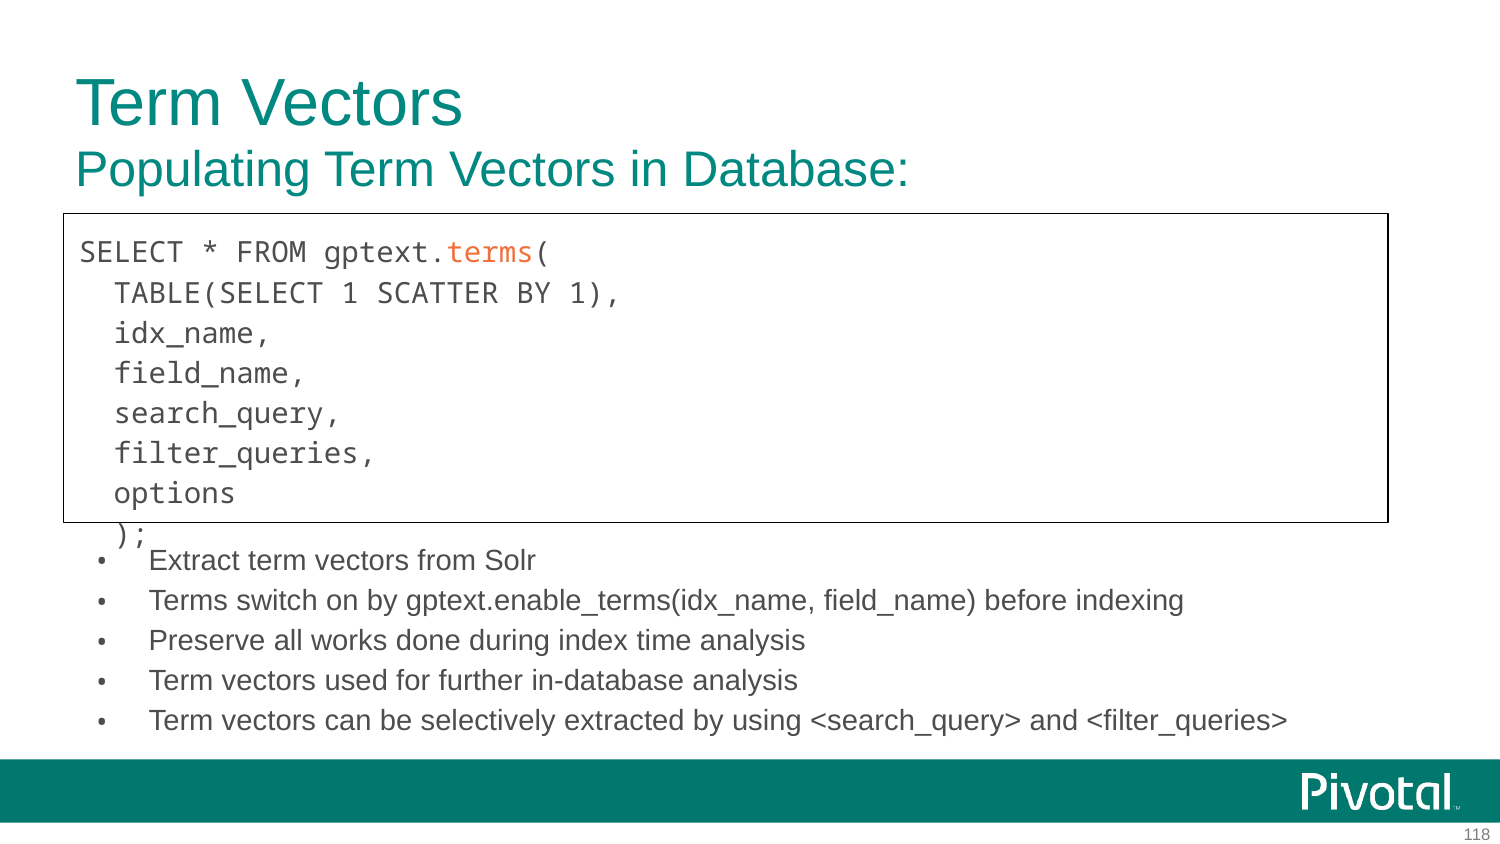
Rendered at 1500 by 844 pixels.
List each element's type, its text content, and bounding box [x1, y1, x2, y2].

picture [1302, 773, 1460, 810]
list SELECT * FROM gptext.terms( TABLE(SELECT 1 SCATTER BY 1), idx_name, field_name, search_query, filter_queries, options ); [63, 213, 1388, 523]
title Populating Term Vectors in Database: [60, 128, 1440, 204]
title Term Vectors [60, 53, 1440, 128]
list Extract term vectors from Solr Terms switch on by gptext.enable_terms(idx_name, field_name) before indexing Preserve all works done during index time analysis Term vectors used for further in-database analysis Term vectors can be selectively extracted by using <search_query> and <filter_queries> [58, 520, 1439, 739]
